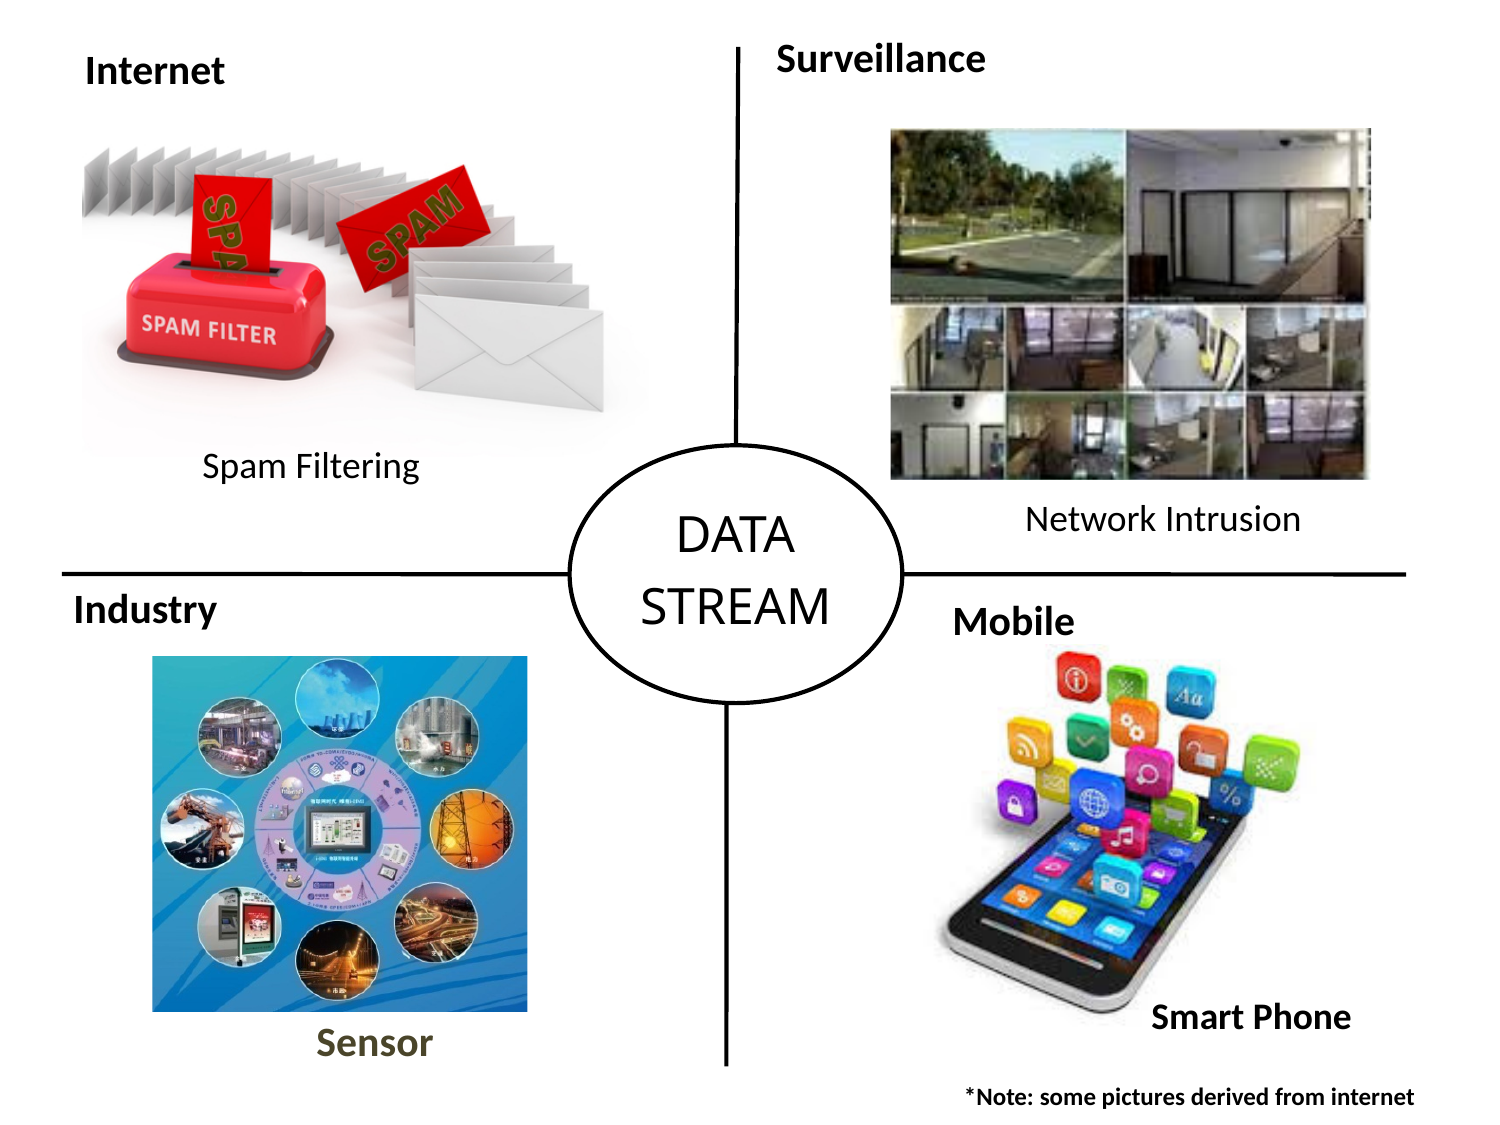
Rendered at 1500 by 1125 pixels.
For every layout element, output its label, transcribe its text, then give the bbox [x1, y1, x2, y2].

text_box *Note: some pictures derived from internet [949, 1073, 1500, 1119]
text_box Industry [58, 574, 364, 639]
picture [81, 116, 649, 458]
text_box Internet [70, 35, 493, 100]
text_box Network Intrusion [1010, 488, 1317, 546]
text_box Mobile [937, 585, 1289, 642]
text_box Surveillance [761, 23, 1114, 89]
text_box Smart Phone [1136, 984, 1407, 1045]
picture [152, 655, 528, 1012]
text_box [653, 244, 885, 248]
picture [855, 644, 1370, 1032]
text_box Spam Filtering [187, 466, 516, 494]
text_box Sensor [257, 1020, 493, 1073]
text_box DATA STREAM [569, 445, 903, 704]
picture [890, 128, 1372, 480]
